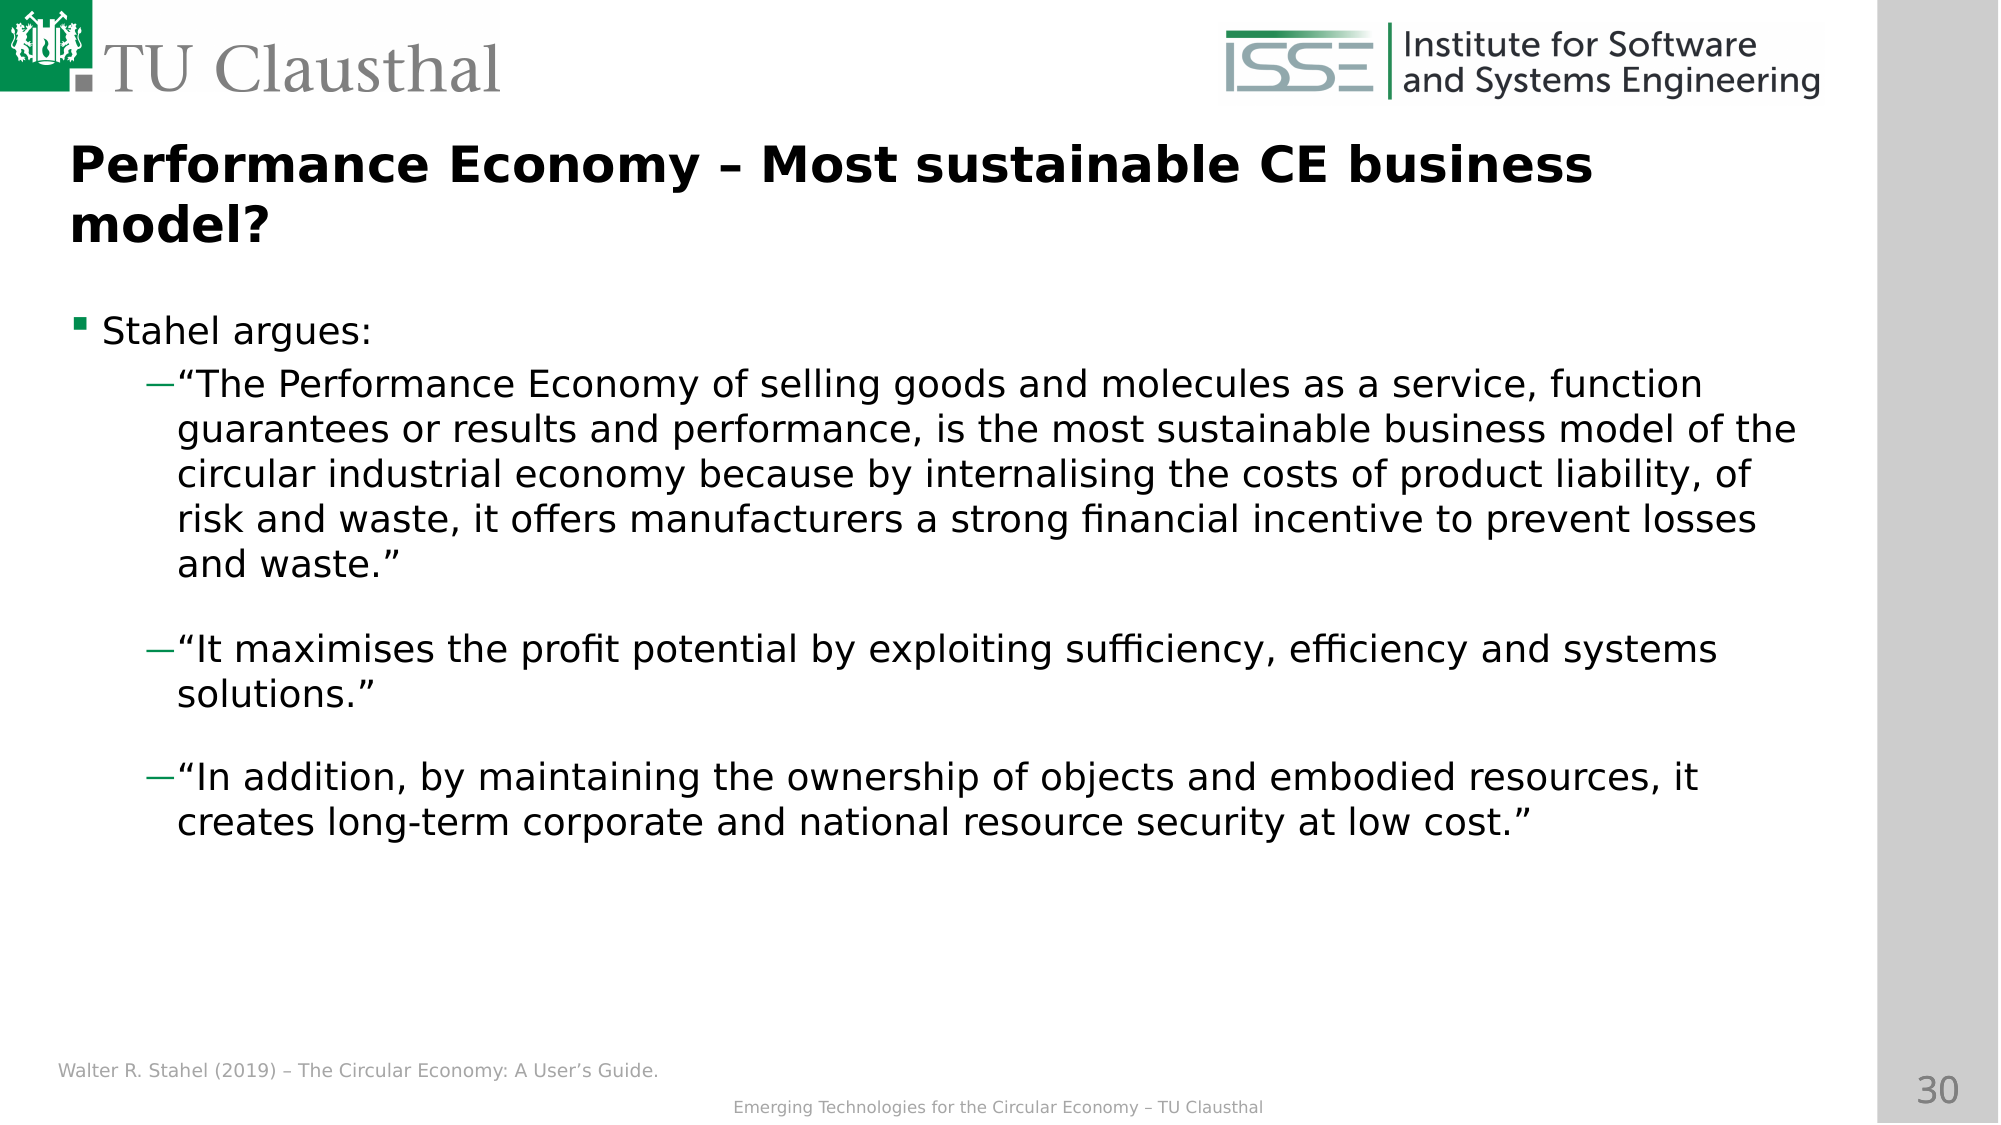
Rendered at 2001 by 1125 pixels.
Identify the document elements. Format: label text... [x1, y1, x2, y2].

picture [0, 0, 500, 92]
picture [1218, 22, 1825, 106]
text_box Walter R. Stahel (2019) – The Circular Economy: A User’s Guide. [43, 1051, 1105, 1089]
text_box Performance Economy – Most sustainable CE business model? [55, 125, 1818, 207]
text_box Stahel argues: “The Performance Economy of selling goods and molecules as a service, function guarantees or results and performance, is the most sustainable business model of the circular industrial economy because by internalising the costs of product liability, of risk and waste, it offers manufacturers a strong financial incentive to prevent losses and waste.” “It maximises the profit potential by exploiting sufficiency, efficiency and systems solutions.” “In addition, by maintaining the ownership of objects and embodied resources, it creates long-term corporate and national resource security at low cost.” [55, 299, 1818, 1011]
